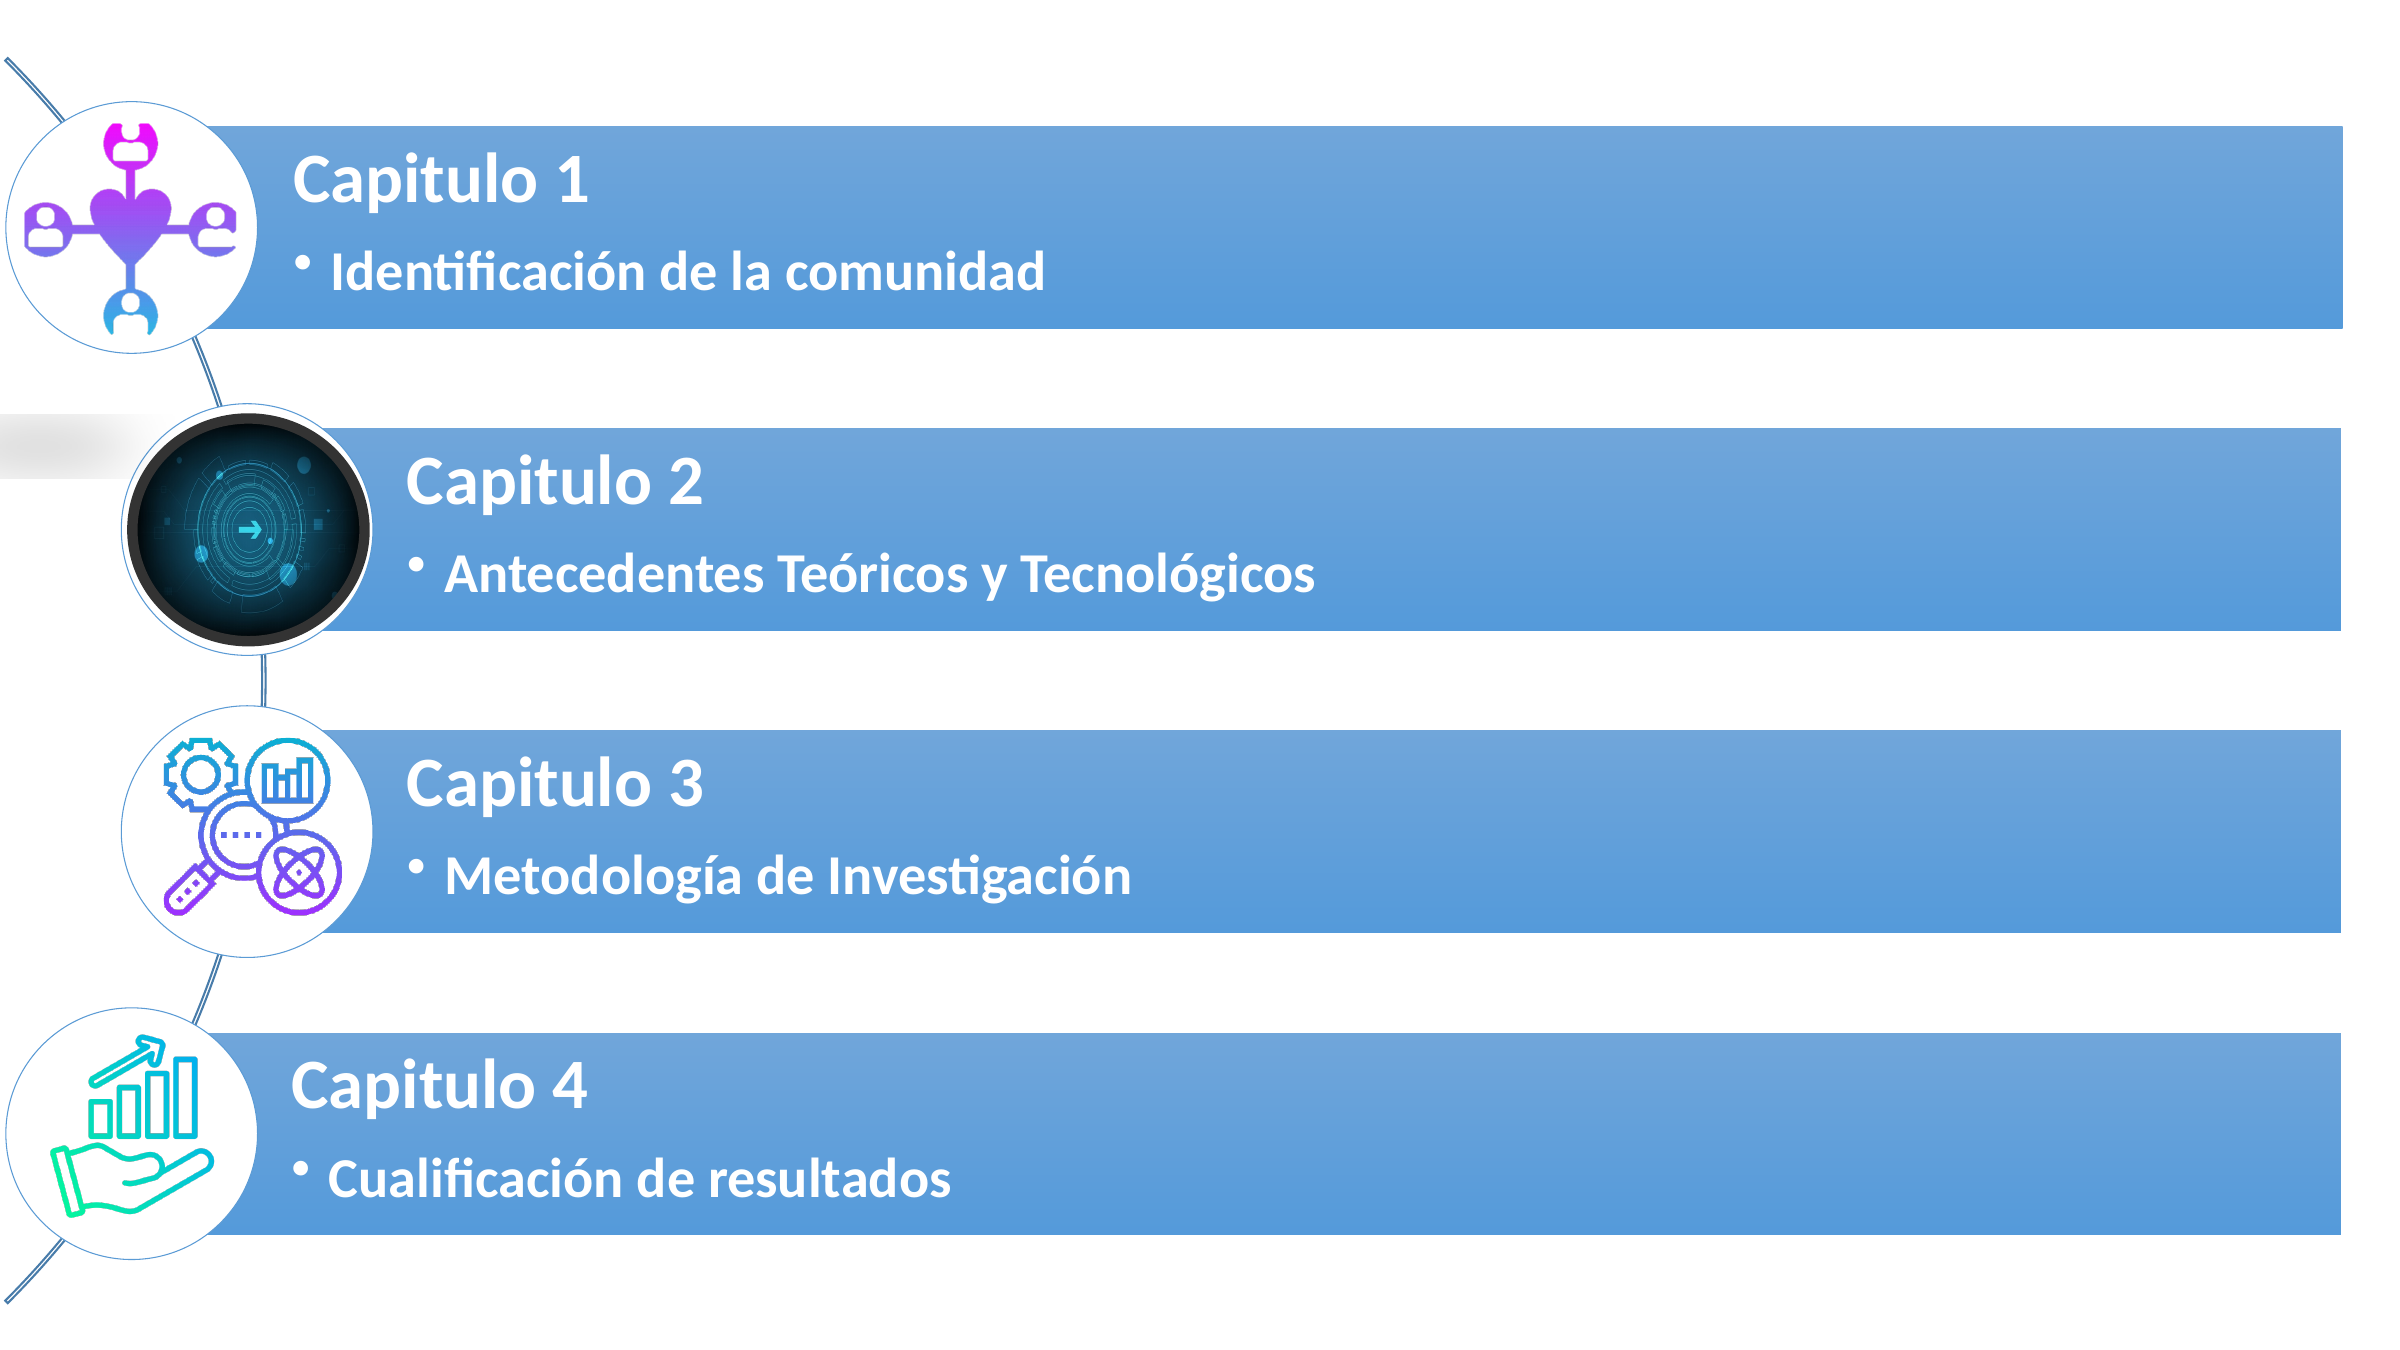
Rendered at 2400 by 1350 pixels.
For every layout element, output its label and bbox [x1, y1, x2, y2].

picture [0, 97, 263, 362]
picture [161, 727, 347, 919]
picture [132, 418, 365, 642]
picture [39, 1033, 225, 1219]
text_box [0, 26, 2361, 1335]
